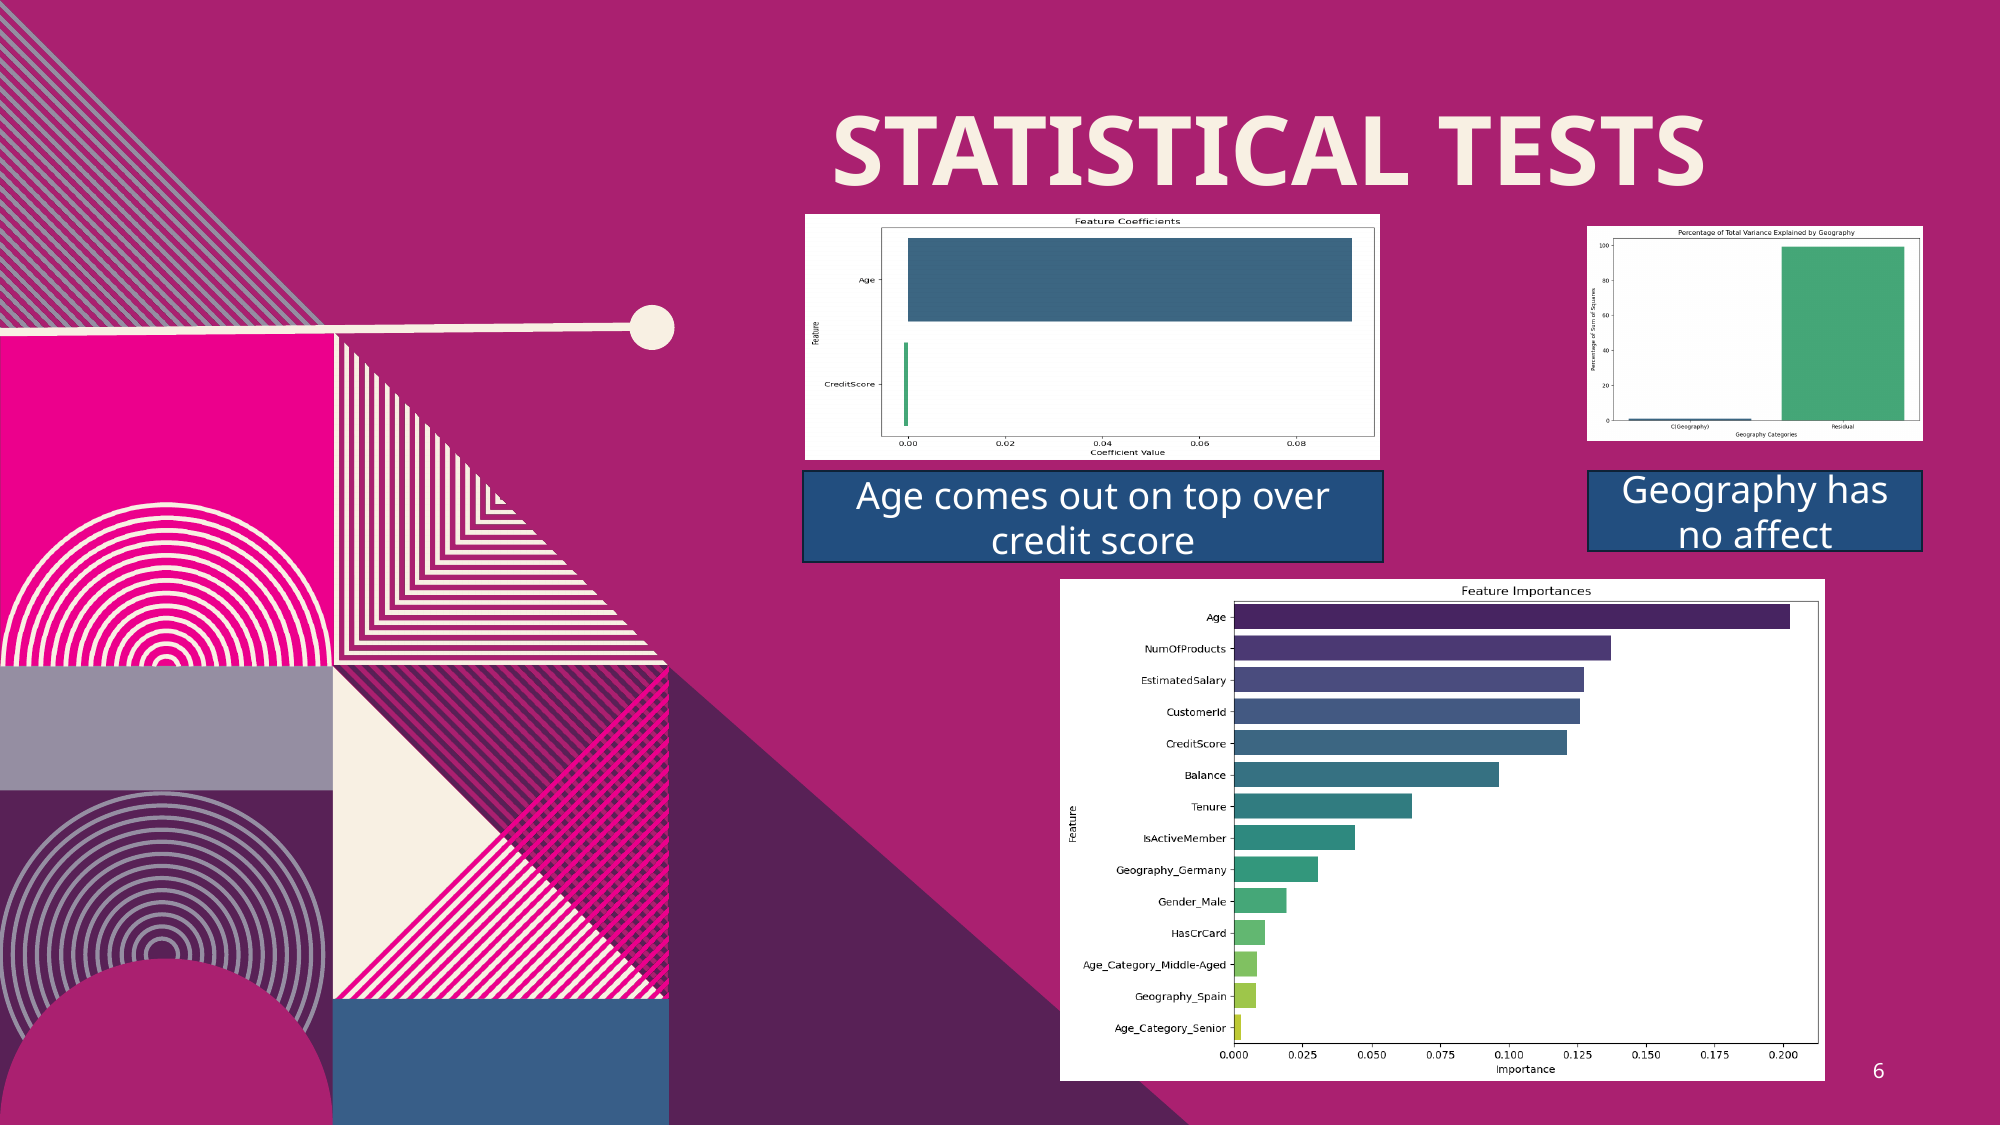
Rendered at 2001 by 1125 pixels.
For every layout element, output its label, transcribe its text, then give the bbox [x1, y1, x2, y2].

text_box Age comes out on top over credit score [802, 470, 1384, 563]
title Statistical Tests [816, 94, 1875, 214]
picture [333, 332, 669, 998]
text_box Geography has no affect [1587, 470, 1923, 552]
slide_number 6 [1824, 1042, 1900, 1102]
picture [0, 0, 333, 327]
picture [805, 214, 1380, 460]
picture [1587, 226, 1923, 441]
picture [1060, 579, 1825, 1081]
picture [0, 502, 332, 667]
